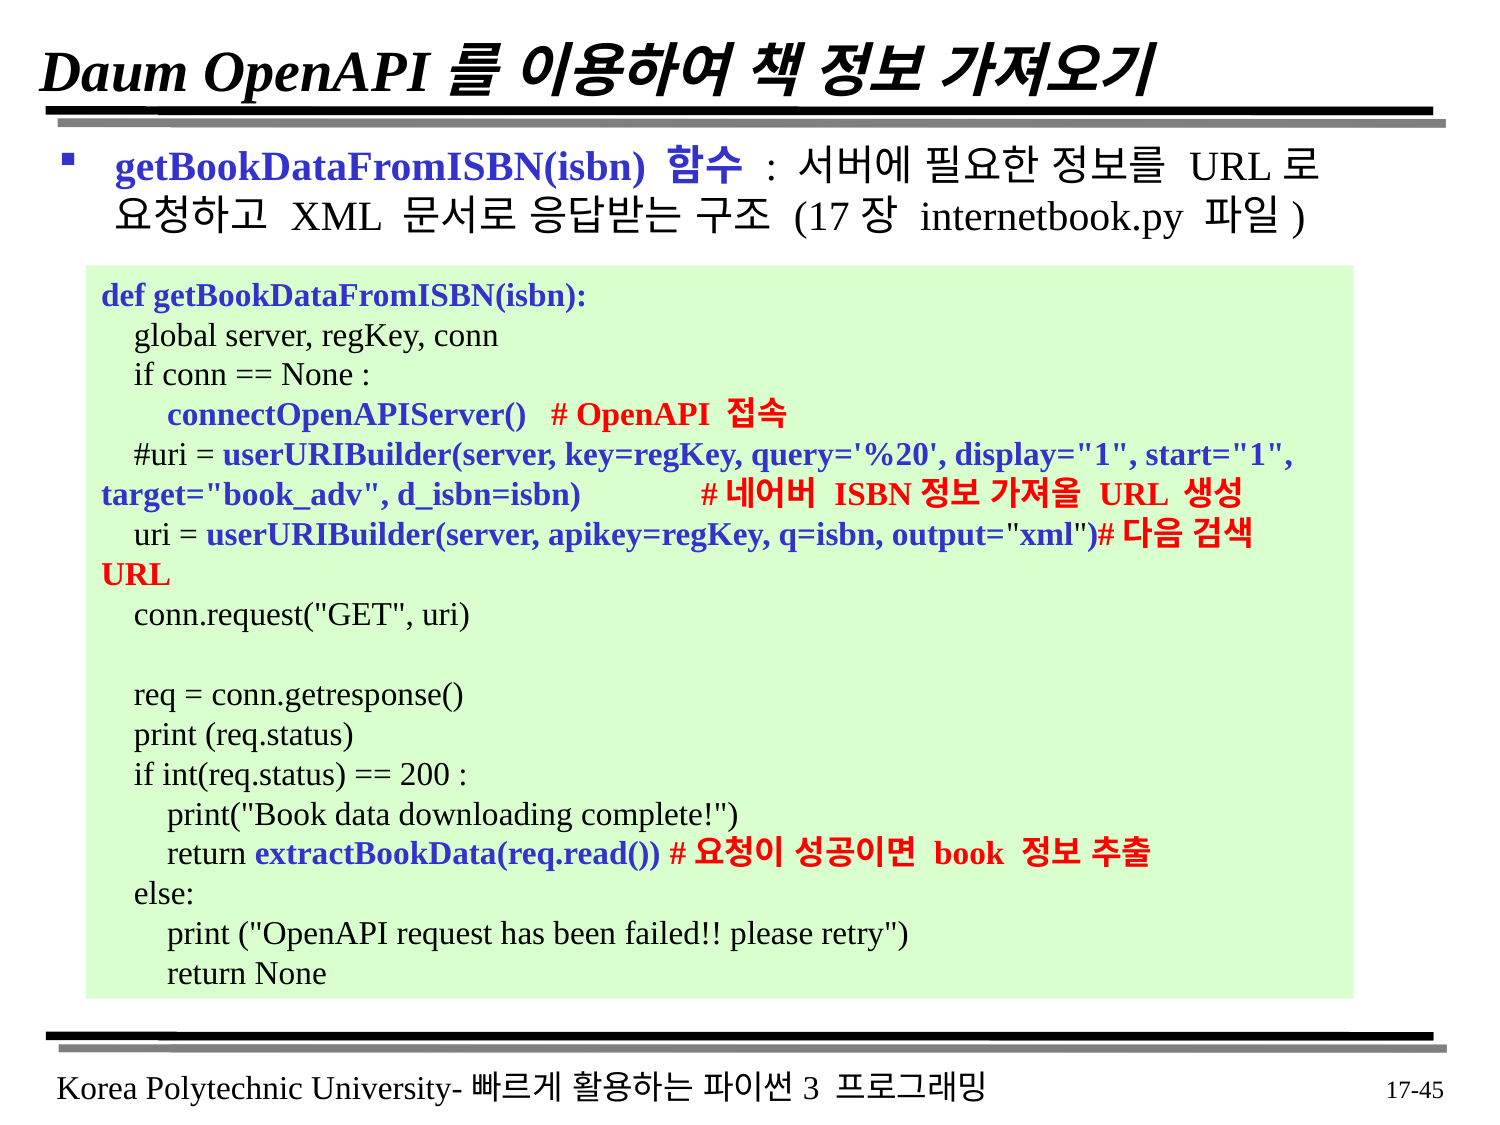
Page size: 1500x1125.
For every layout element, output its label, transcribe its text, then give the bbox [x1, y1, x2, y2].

title Daum OpenAPI를 이용하여 책 정보 가져오기 [25, 25, 1301, 101]
text_box getBookDataFromISBN(isbn) 함수 : 서버에 필요한 정보를 URL로 요청하고 XML 문서로 응답받는 구조 (17장 internetbook.py 파일) [43, 131, 1450, 977]
text_box def getBookDataFromISBN(isbn): global server, regKey, conn if conn == None : connectOpenAPIServer() # OpenAPI 접속 #uri = userURIBuilder(server, key=regKey, query='%20', display="1", start="1", target="book_adv", d_isbn=isbn) #네어버 ISBN정보 가져올 URL 생성 uri = userURIBuilder(server, apikey=regKey, q=isbn, output="xml")#다음 검색 URL conn.request("GET", uri) req = conn.getresponse() print (req.status) if int(req.status) == 200 : print("Book data downloading complete!") return extractBookData(req.read()) #요청이 성공이면 book 정보 추출 else: print ("OpenAPI request has been failed!! please retry") return None [86, 265, 1354, 999]
text_box [704, 189, 736, 265]
slide_number 17-45 [1333, 1066, 1460, 1115]
